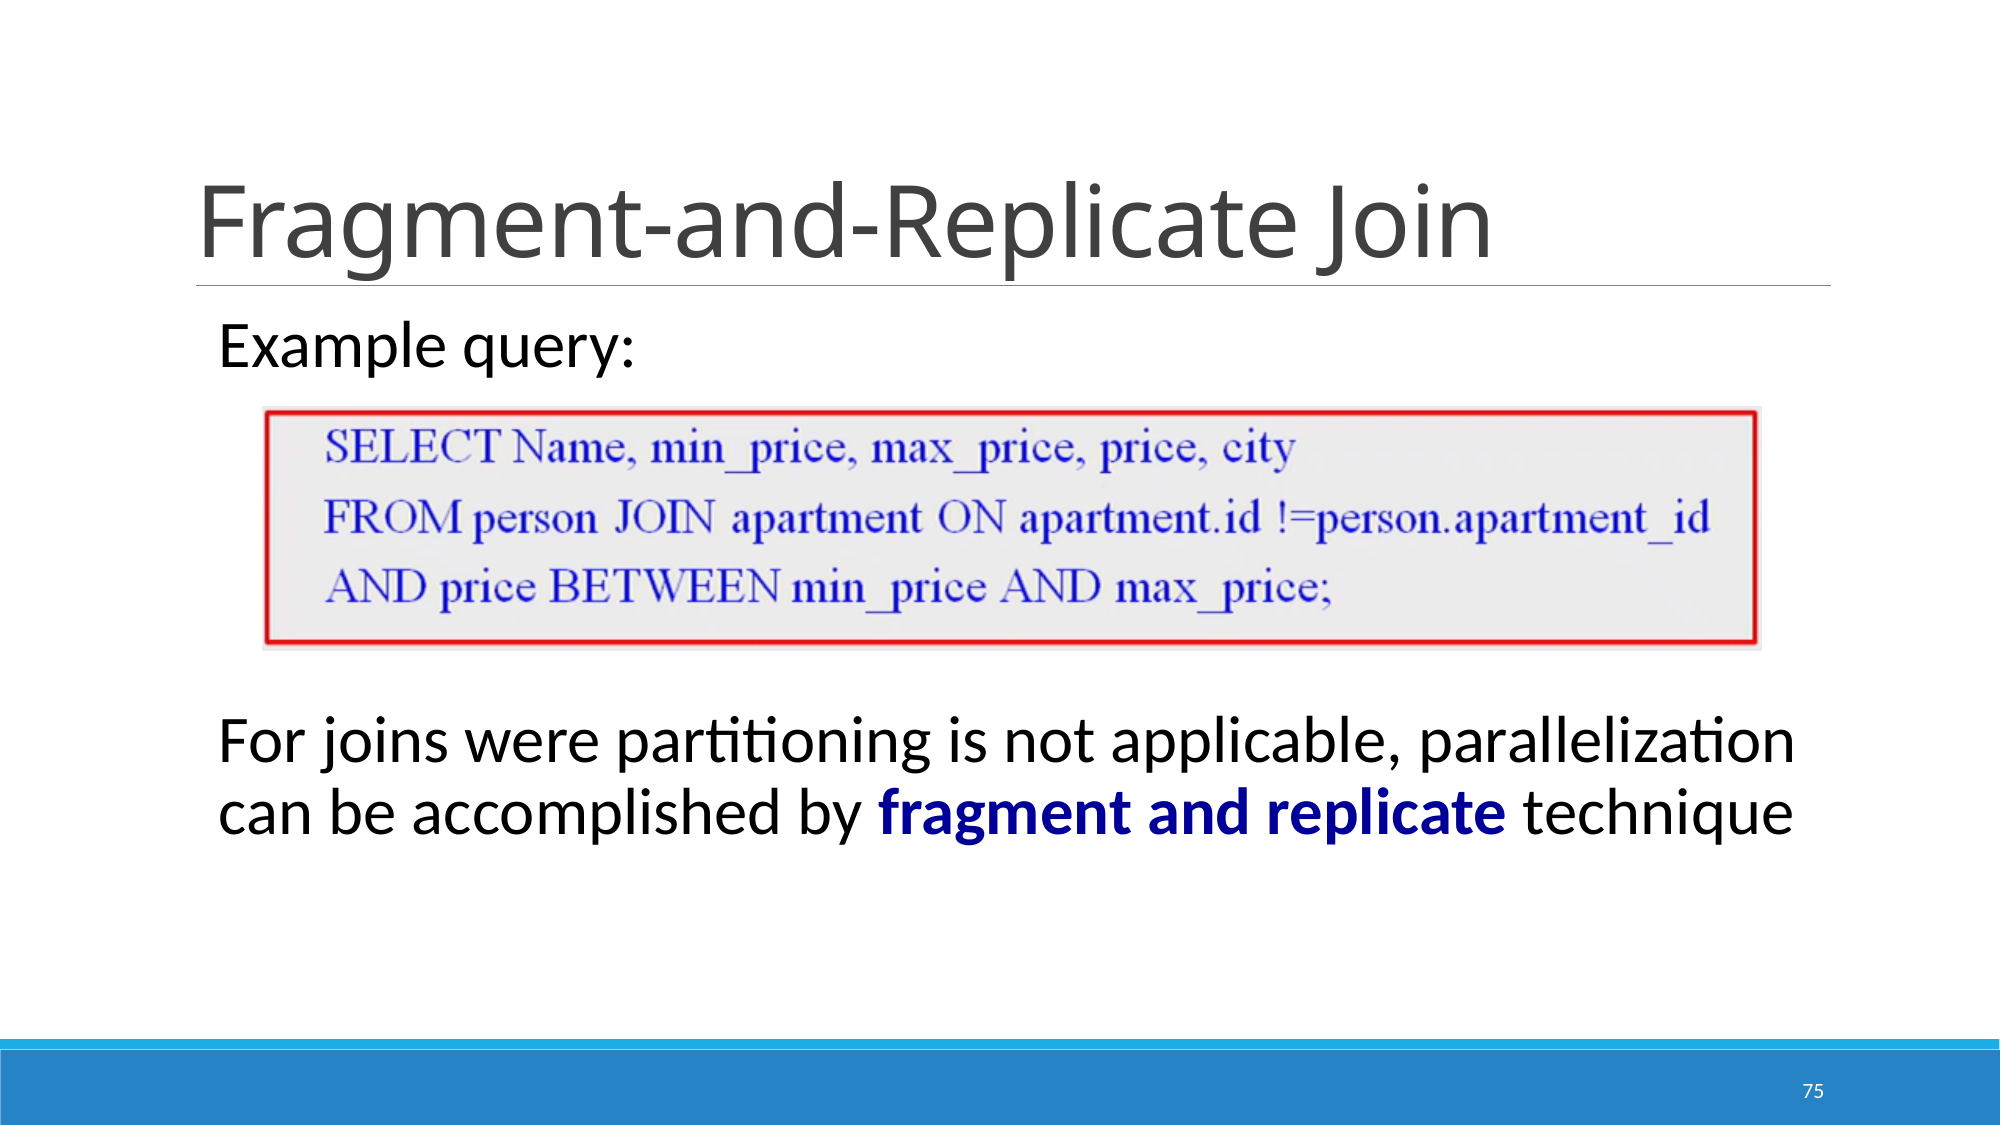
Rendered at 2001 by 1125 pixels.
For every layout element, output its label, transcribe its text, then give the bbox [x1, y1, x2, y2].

slide_number 75 [1624, 1059, 1840, 1120]
picture [261, 406, 1762, 651]
text_box Example query: For joins were partitioning is not applicable, parallelization can be accomplished by fragment and replicate technique [204, 302, 1859, 857]
title Fragment-and-Replicate Join [180, 47, 1830, 285]
